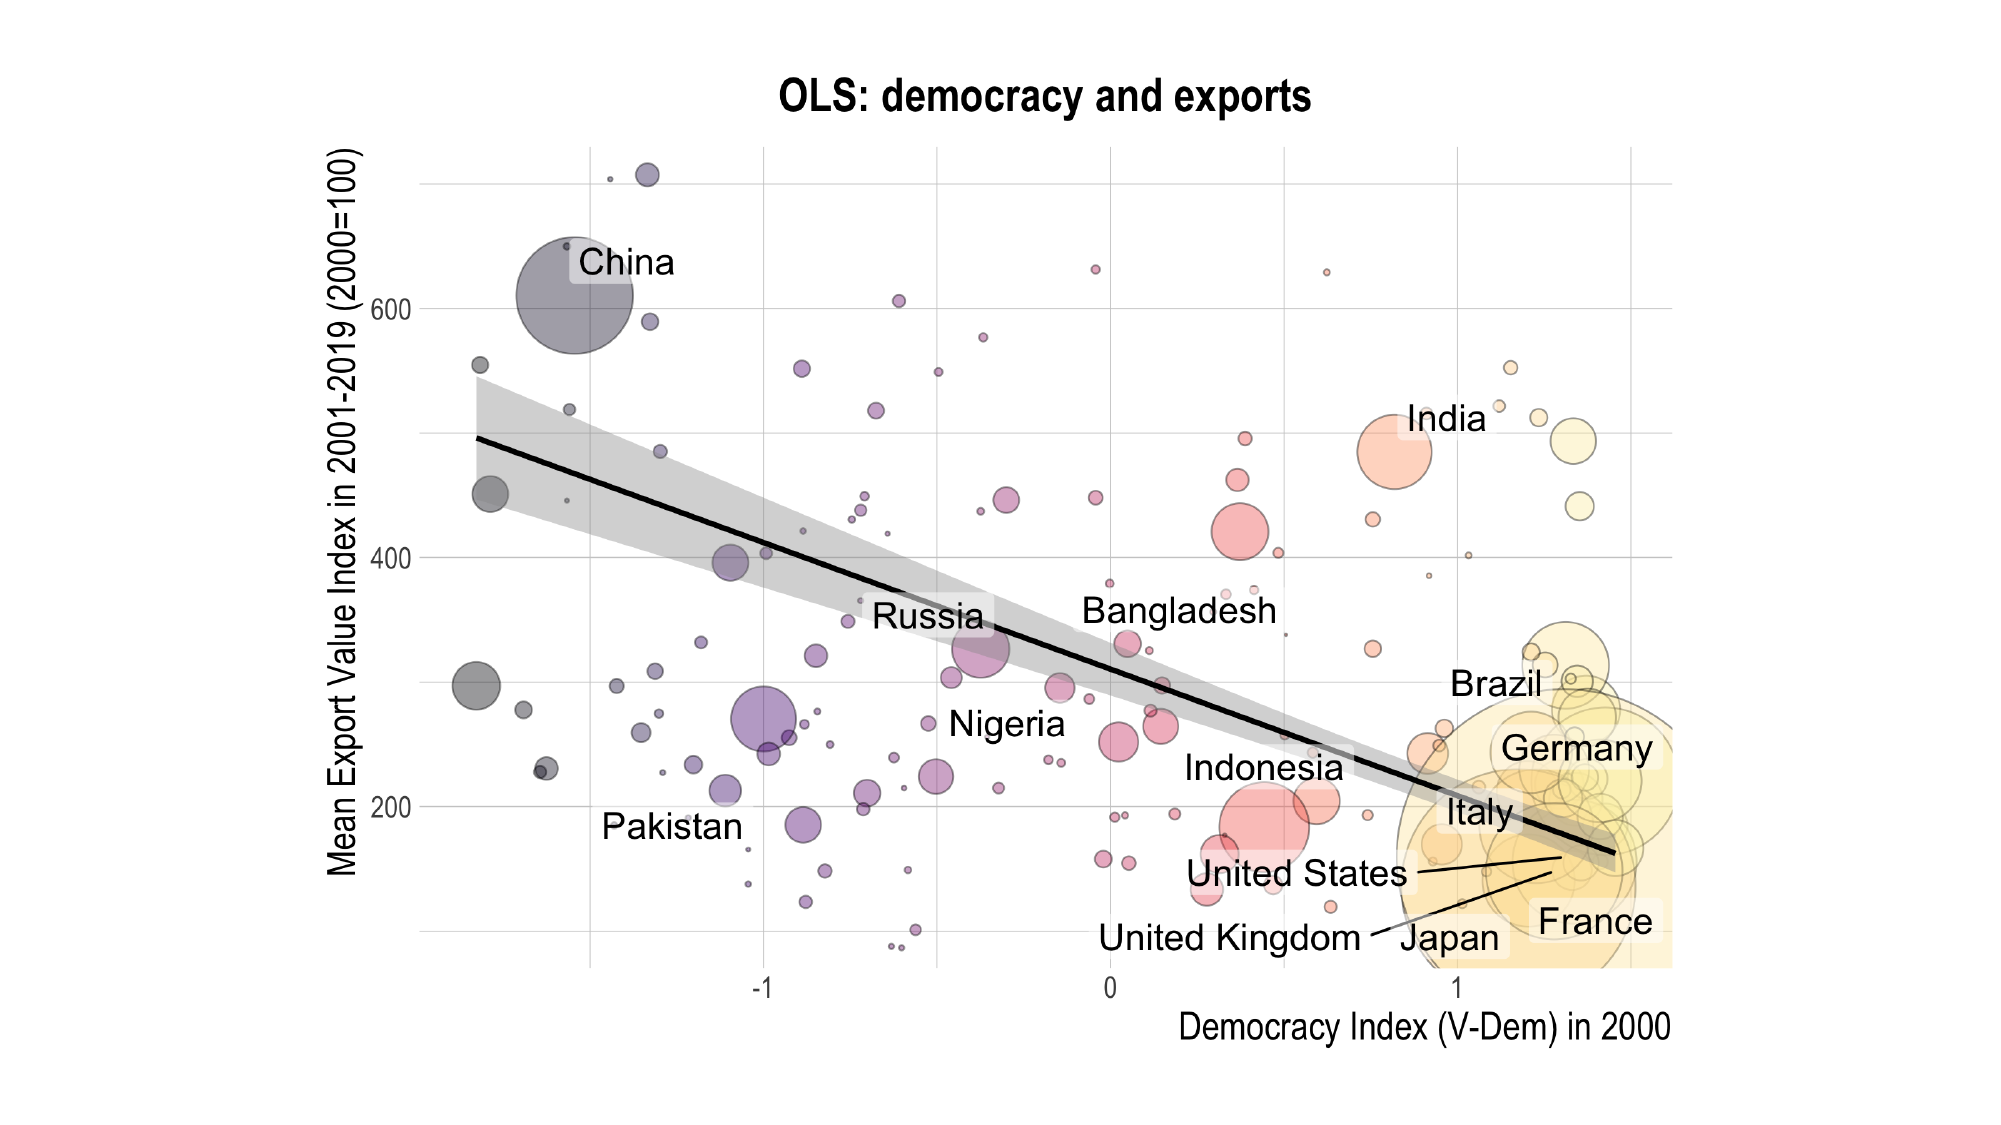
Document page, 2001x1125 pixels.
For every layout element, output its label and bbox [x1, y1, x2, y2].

picture [249, 0, 1750, 1125]
